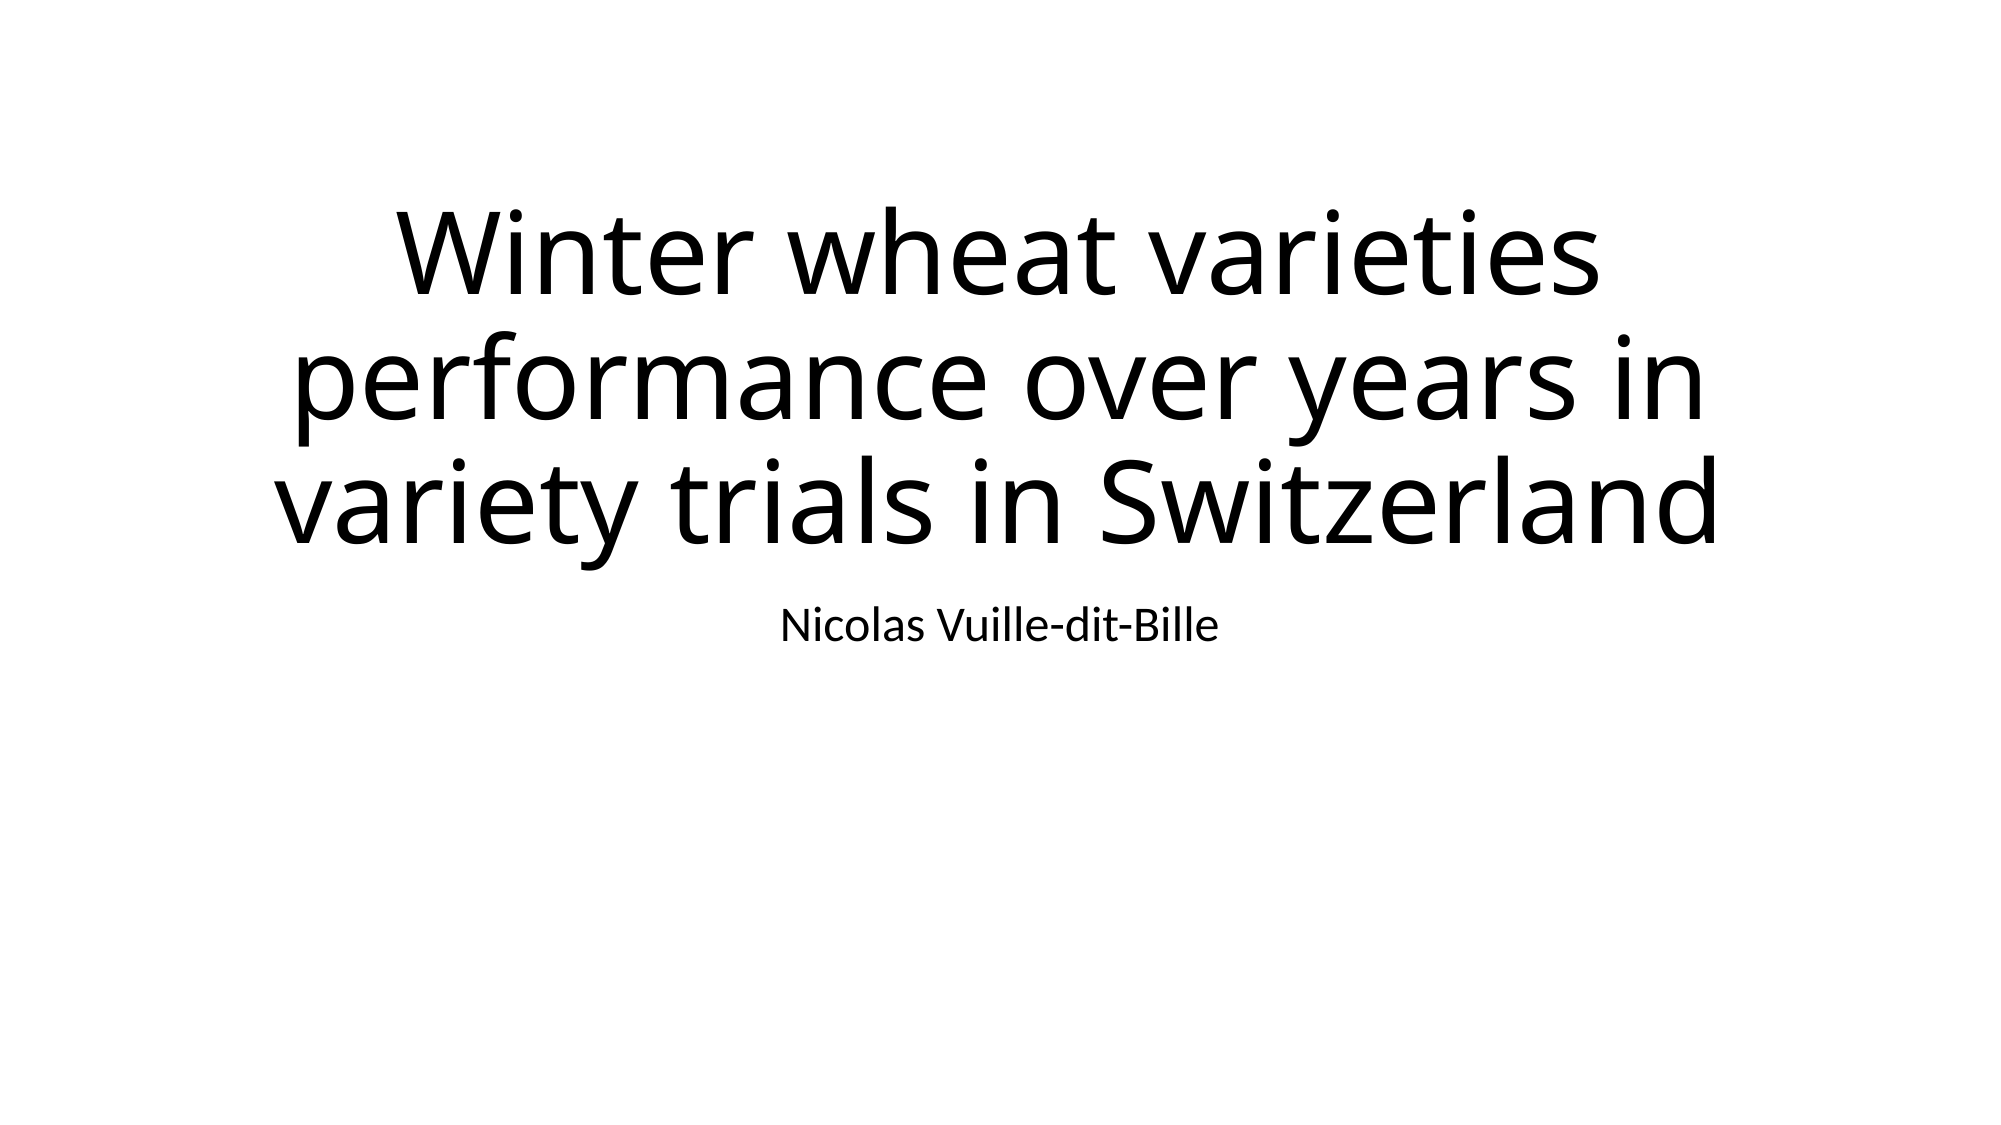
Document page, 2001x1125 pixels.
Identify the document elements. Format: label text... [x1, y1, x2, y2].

title Winter wheat varieties performance over years in variety trials in Switzerland [249, 184, 1750, 576]
subtitle Nicolas Vuille-dit-Bille [249, 590, 1750, 863]
